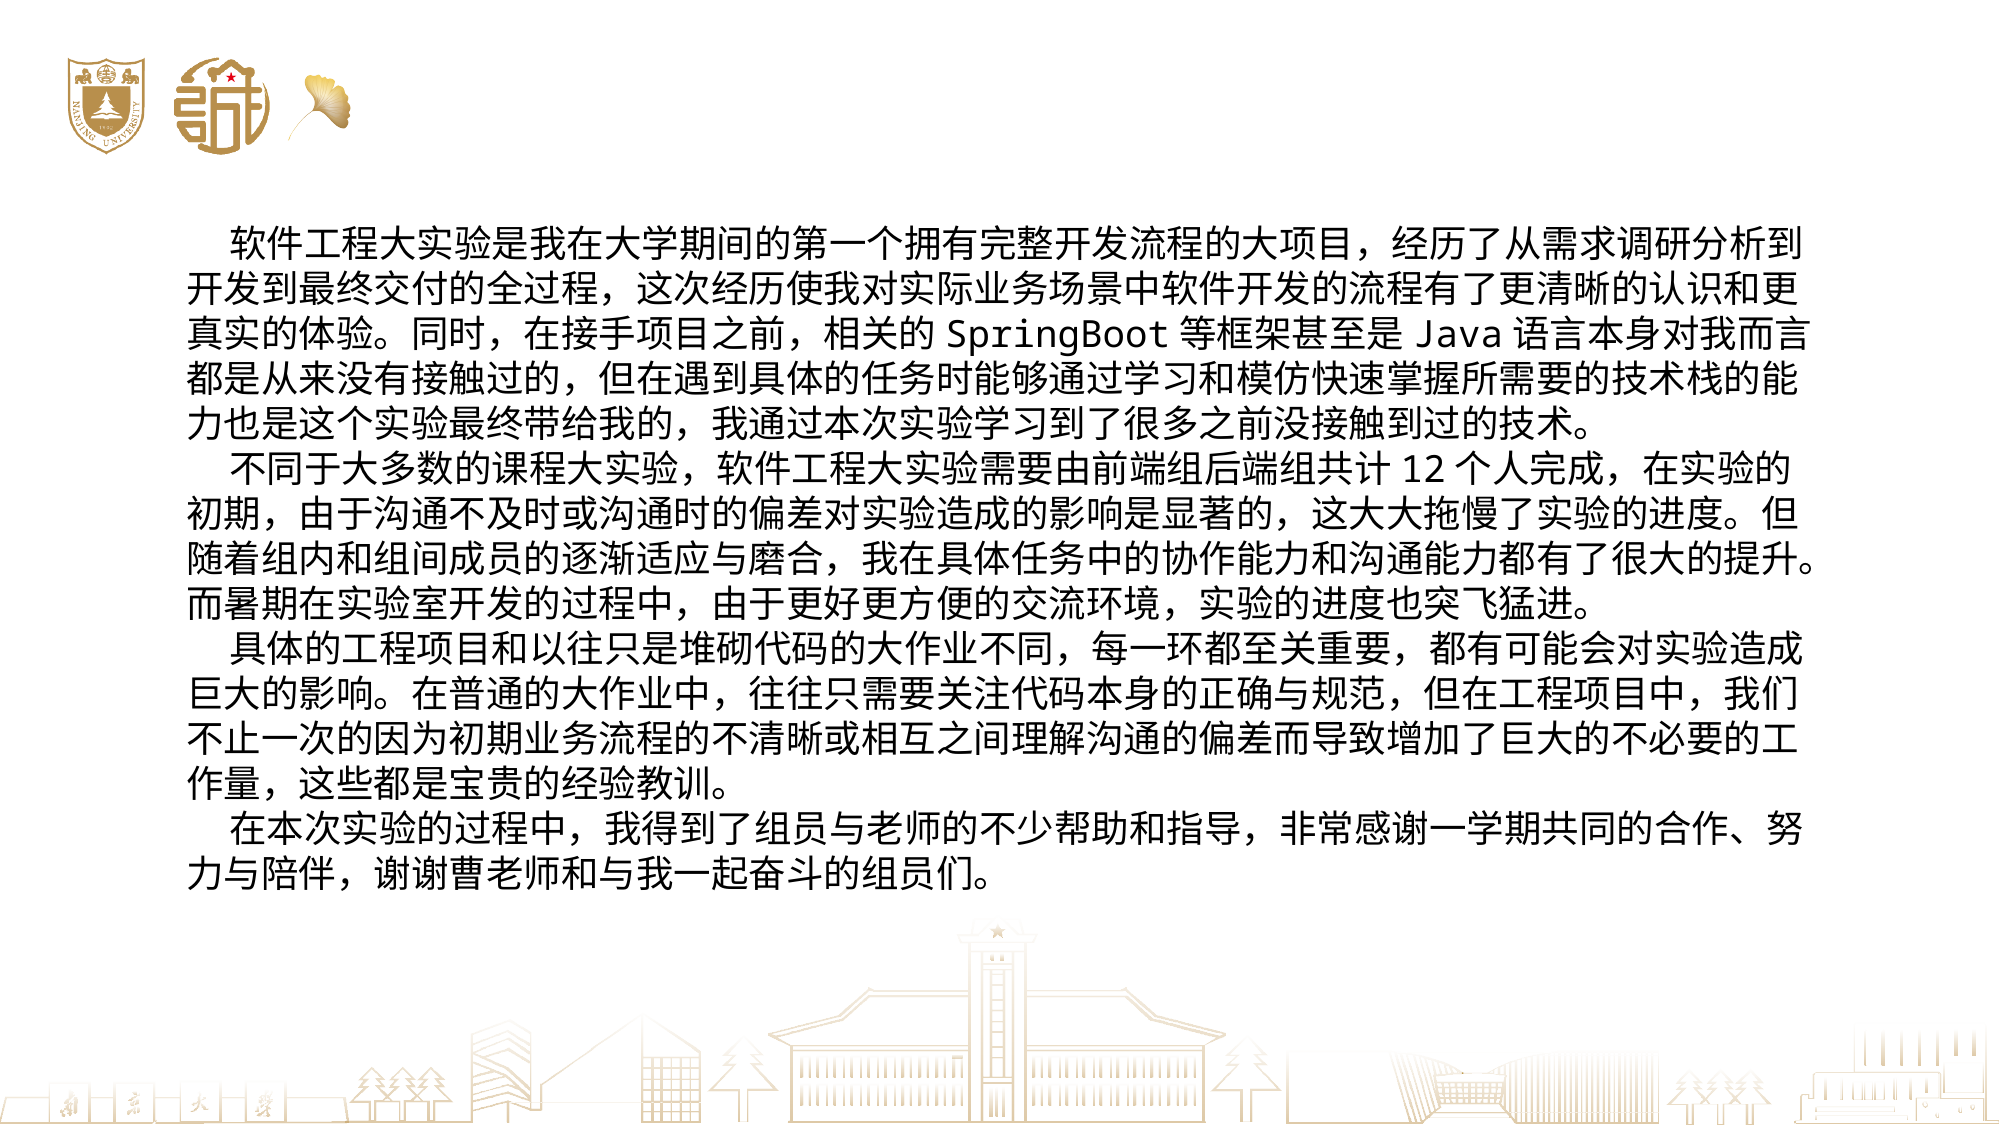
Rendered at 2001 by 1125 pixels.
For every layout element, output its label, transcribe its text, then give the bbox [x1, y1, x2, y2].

picture [0, 0, 373, 281]
text_box 软件工程大实验是我在大学期间的第一个拥有完整开发流程的大项目，经历了从需求调研分析到开发到最终交付的全过程，这次经历使我对实际业务场景中软件开发的流程有了更清晰的认识和更真实的体验。同时，在接手项目之前，相关的SpringBoot等框架甚至是Java语言本身对我而言都是从来没有接触过的，但在遇到具体的任务时能够通过学习和模仿快速掌握所需要的技术栈的能力也是这个实验最终带给我的，我通过本次实验学习到了很多之前没接触到过的技术。 不同于大多数的课程大实验，软件工程大实验需要由前端组后端组共计12个人完成，在实验的初期，由于沟通不及时或沟通时的偏差对实验造成的影响是显著的，这大大拖慢了实验的进度。但随着组内和组间成员的逐渐适应与磨合，我在具体任务中的协作能力和沟通能力都有了很大的提升。而暑期在实验室开发的过程中，由于更好更方便的交流环境，实验的进度也突飞猛进。 具体的工程项目和以往只是堆砌代码的大作业不同，每一环都至关重要，都有可能会对实验造成巨大的影响。在普通的大作业中，往往只需要关注代码本身的正确与规范，但在工程项目中，我们不止一次的因为初期业务流程的不清晰或相互之间理解沟通的偏差而导致增加了巨大的不必要的工作量，这些都是宝贵的经验教训。 在本次实验的过程中，我得到了组员与老师的不少帮助和指导，非常感谢一学期共同的合作、努力与陪伴，谢谢曹老师和与我一起奋斗的组员们。 [171, 212, 1829, 903]
